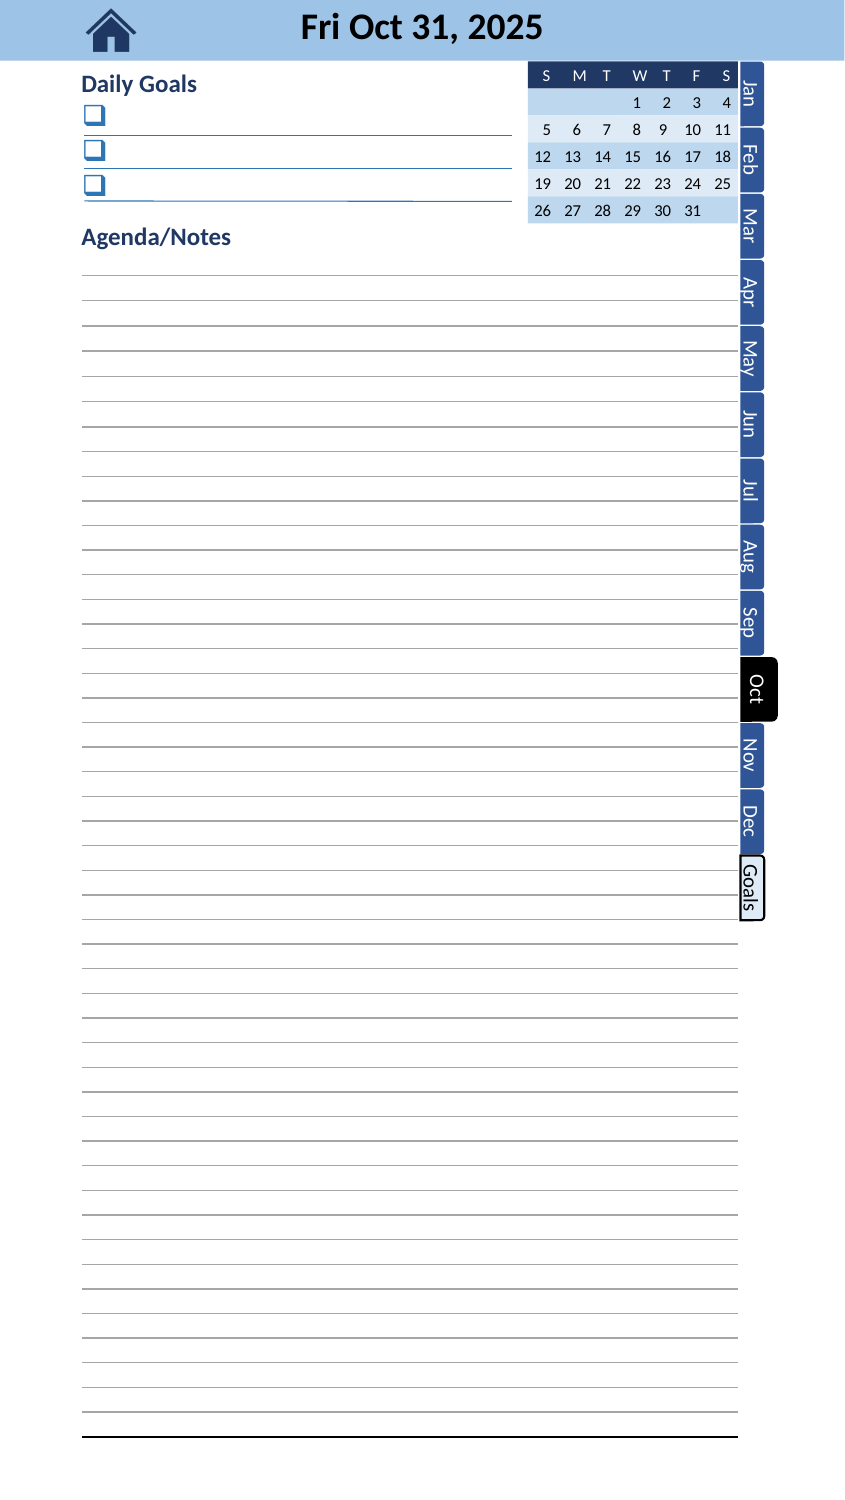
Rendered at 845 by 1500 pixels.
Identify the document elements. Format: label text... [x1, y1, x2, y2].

picture [82, 1, 140, 59]
list Fri Oct 31, 2025 [190, 0, 655, 61]
